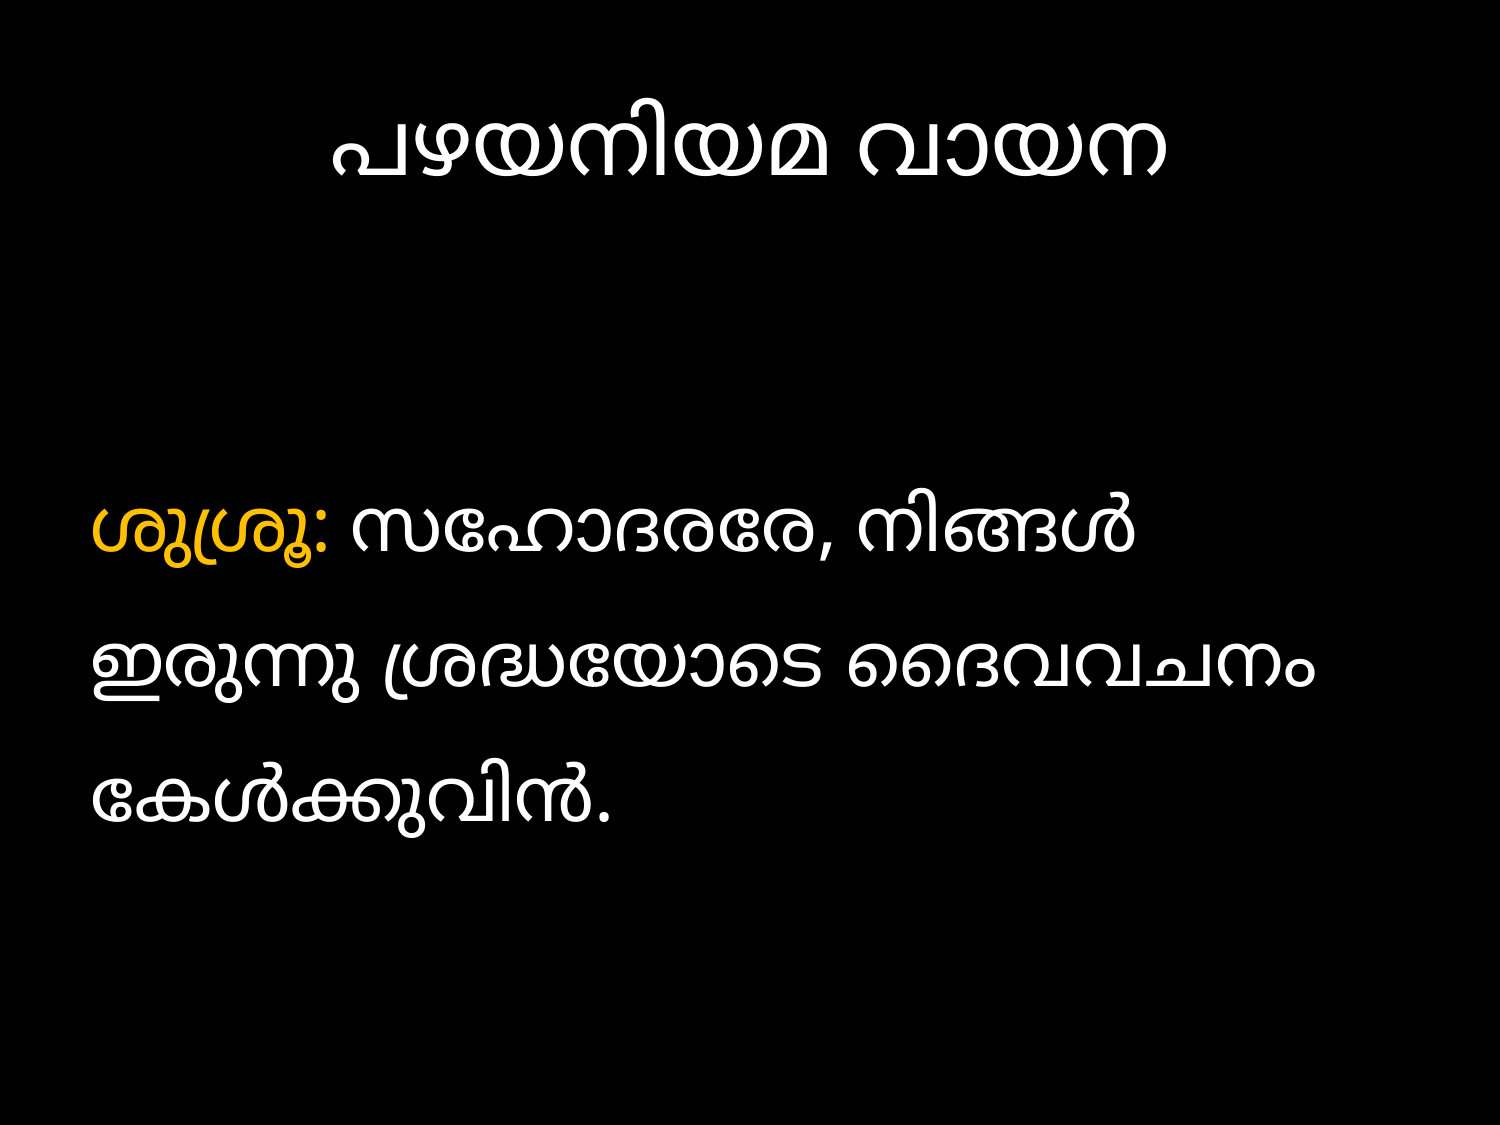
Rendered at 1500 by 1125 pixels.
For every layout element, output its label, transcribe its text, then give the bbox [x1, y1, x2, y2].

title പഴയനിയമ വായന [75, 45, 1425, 233]
list ശുശ്രൂ: സഹോദരരേ, നിങ്ങള്‍ ഇരുന്നു ശ്രദ്ധയോടെ ദൈവവചനം കേള്‍ക്കുവിന്‍. [75, 262, 1425, 1005]
